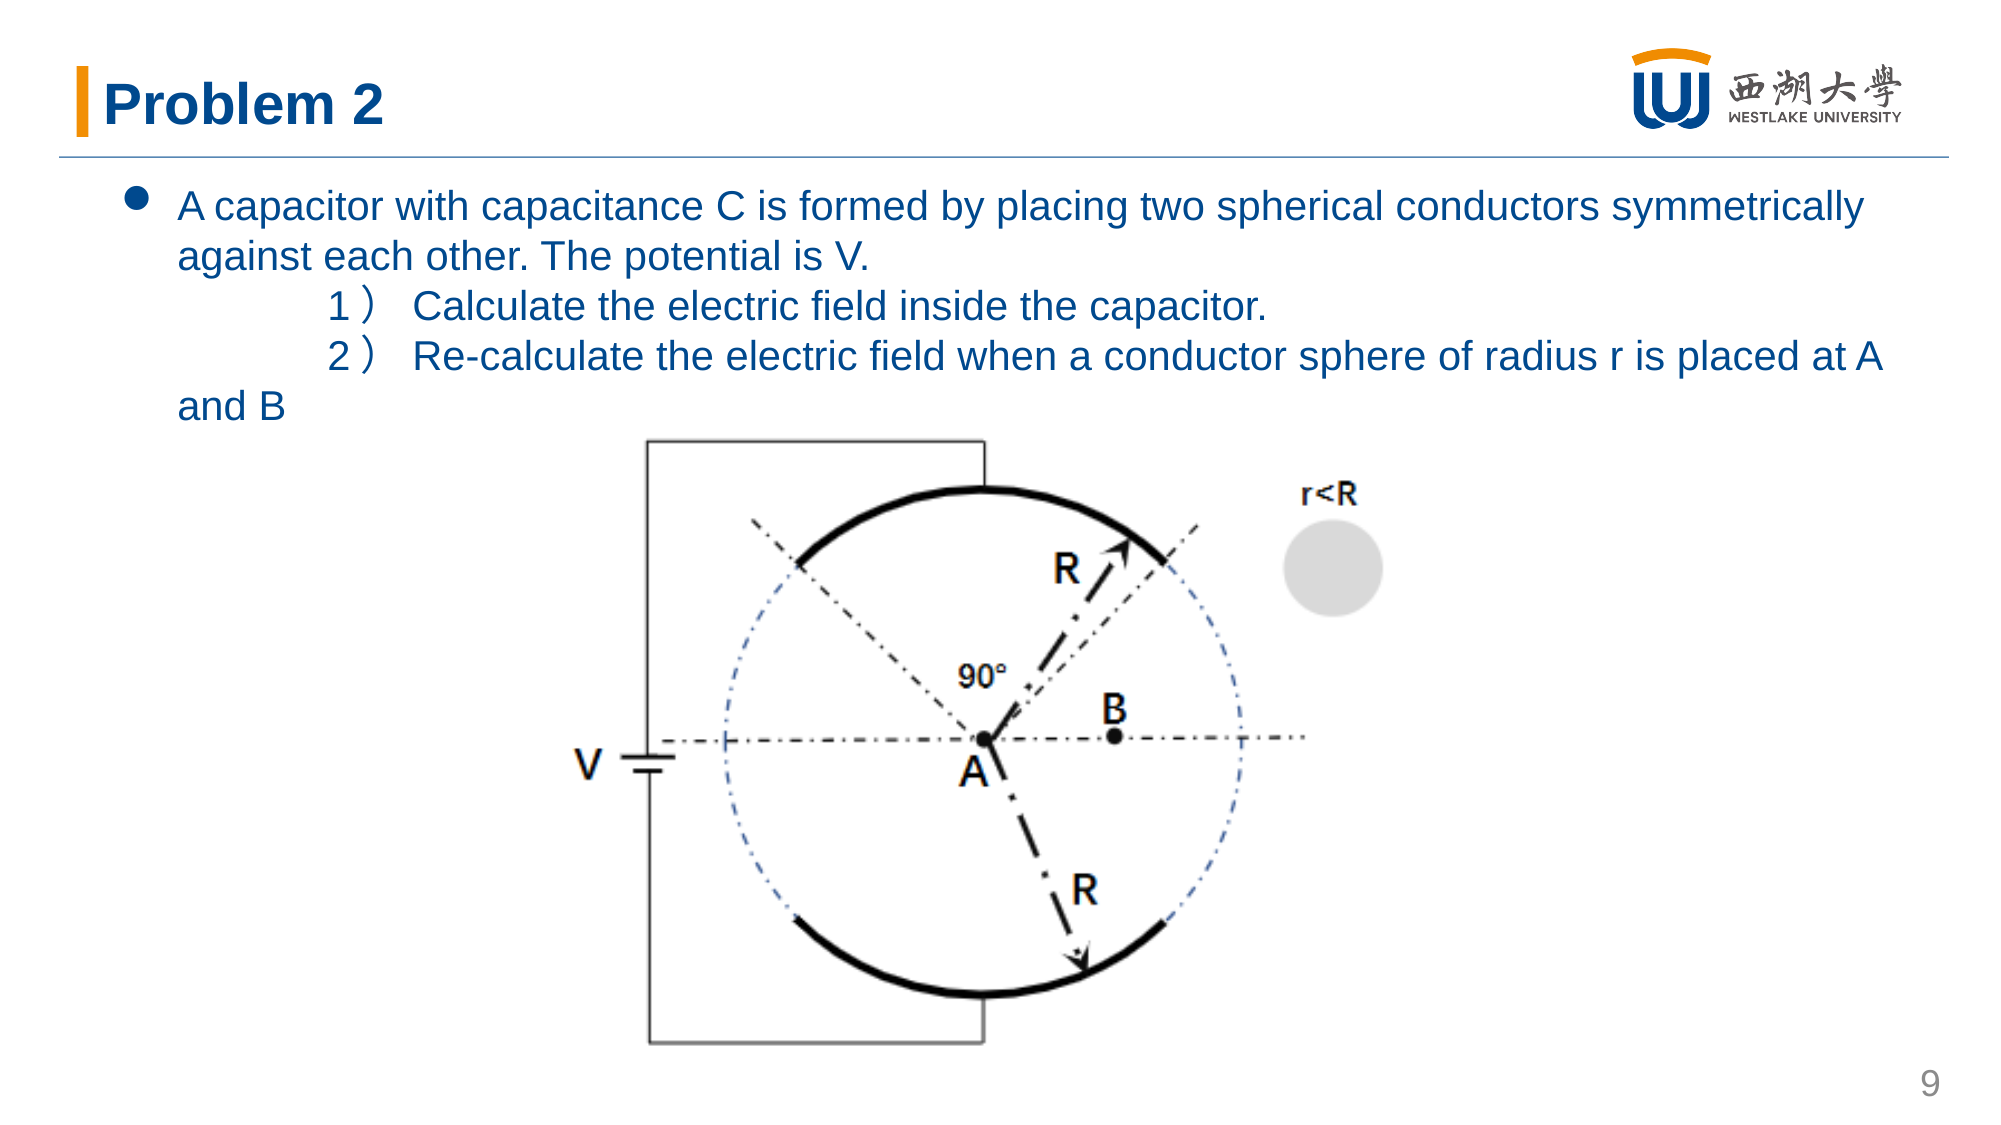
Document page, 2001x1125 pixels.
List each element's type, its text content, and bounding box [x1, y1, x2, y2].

picture [1629, 47, 1904, 130]
text_box A capacitor with capacitance C is formed by placing two spherical conductors symmetrically against each other. The potential is V. 1）Calculate the electric field inside the capacitor. 2）Re-calculate the electric field when a conductor sphere of radius r is placed at A and B [106, 171, 1949, 437]
slide_number 9 [1505, 1051, 1956, 1112]
text_box [76, 65, 88, 138]
picture [560, 420, 1439, 1066]
text_box Problem 2 [88, 59, 1118, 144]
